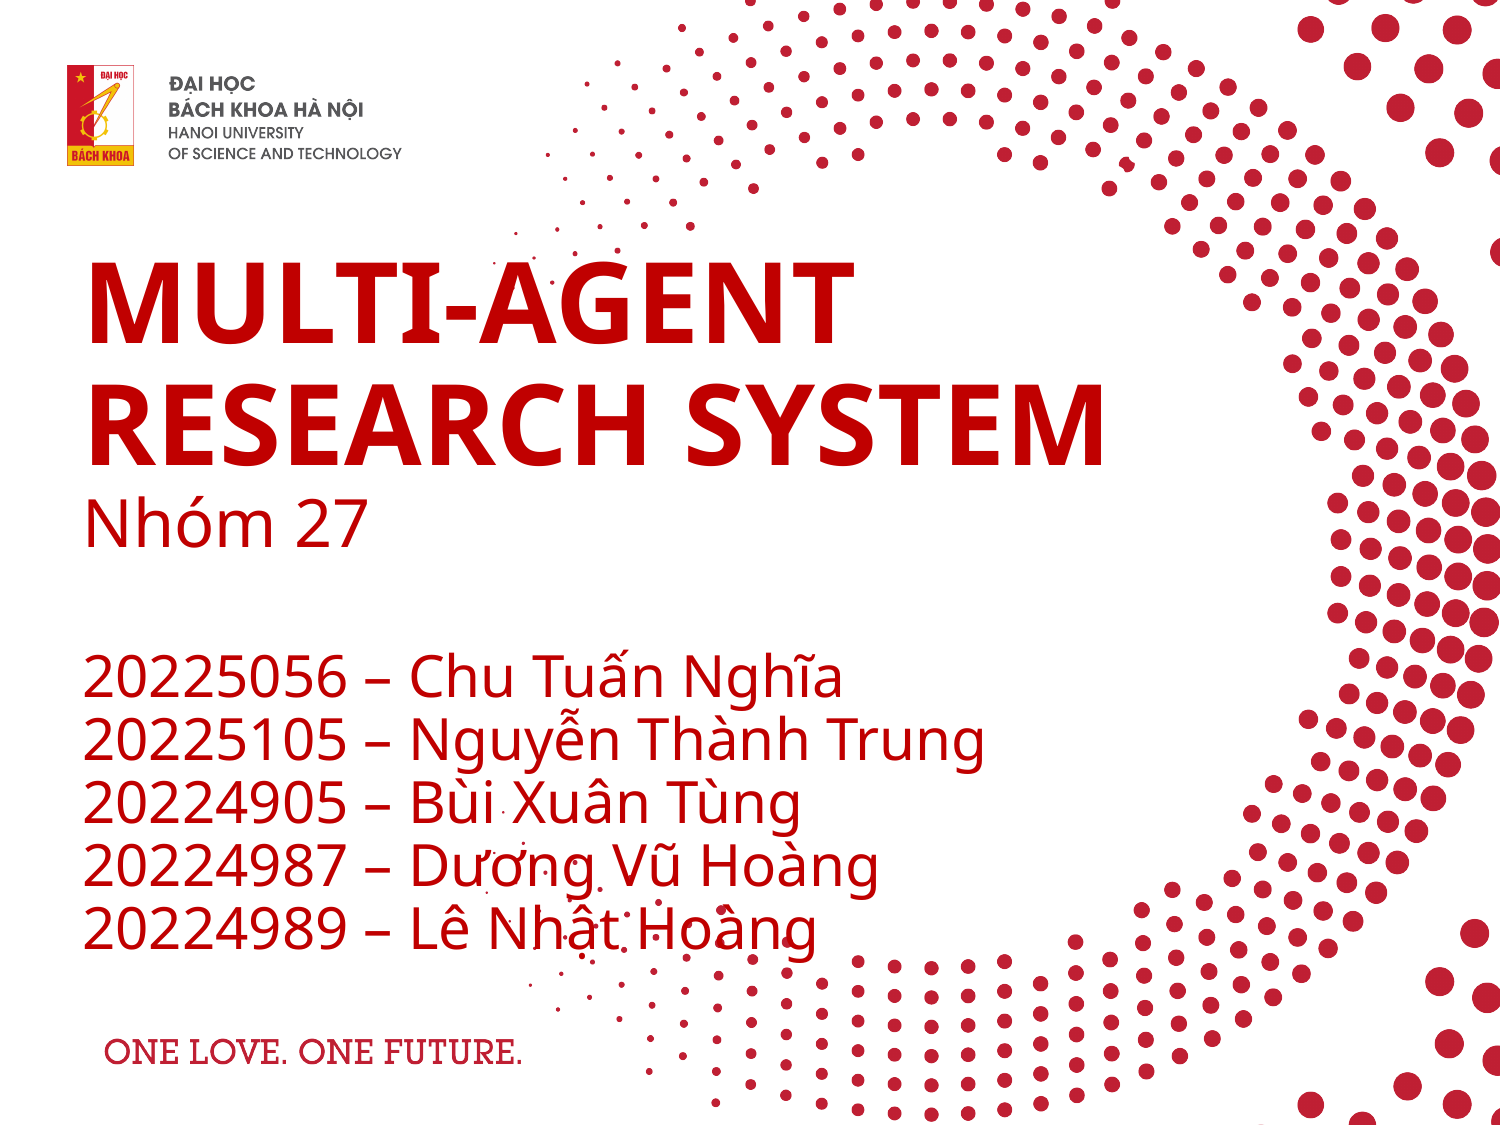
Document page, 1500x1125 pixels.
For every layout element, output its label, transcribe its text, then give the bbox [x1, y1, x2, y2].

picture [0, 0, 1500, 1125]
text_box MULTI-AGENT RESEARCH SYSTEM Nhóm 27 [67, 239, 1355, 379]
text_box 20225056 – Chu Tuấn Nghĩa 20225105 – Nguyễn Thành Trung 20224905 – Bùi Xuân Tùng 20224987 – Dương Vũ Hoàng 20224989 – Lê Nhật Hoàng [67, 640, 1273, 780]
